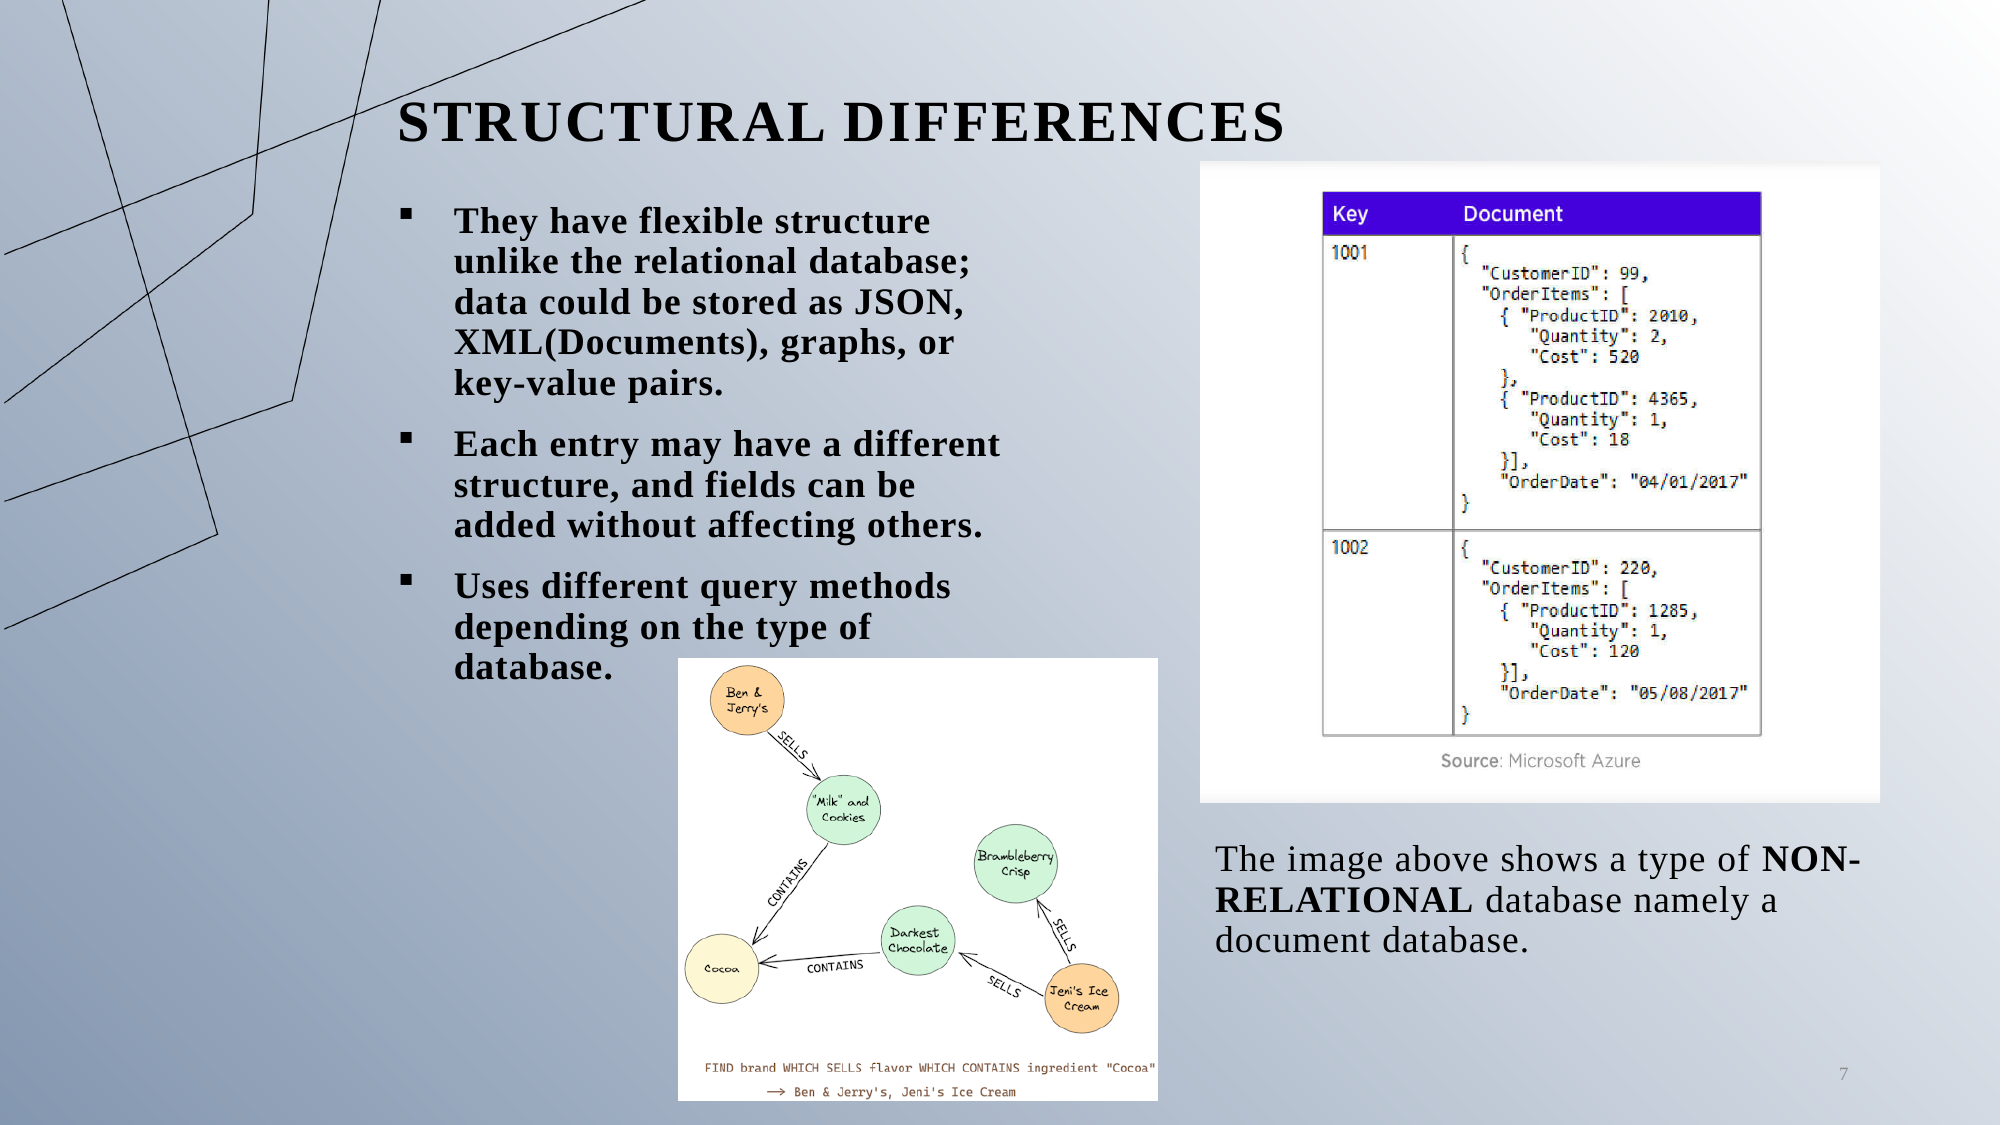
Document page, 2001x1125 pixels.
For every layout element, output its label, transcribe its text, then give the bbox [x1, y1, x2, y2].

picture [4, 0, 676, 642]
title STRUCTURAL DIFFERENCES [382, 61, 1764, 162]
picture [1200, 161, 1881, 803]
list They have flexible structure unlike the relational database; data could be stored as JSON, XML(Documents), graphs, or key-value pairs. Each entry may have a different structure, and fields can be added without affecting others. Uses different query methods depending on the type of database. [382, 193, 1027, 1064]
slide_number 7 [1701, 1042, 1864, 1103]
list The image above shows a type of NON-RELATIONAL database namely a document database. [1200, 831, 1881, 1064]
picture [678, 658, 1158, 1101]
